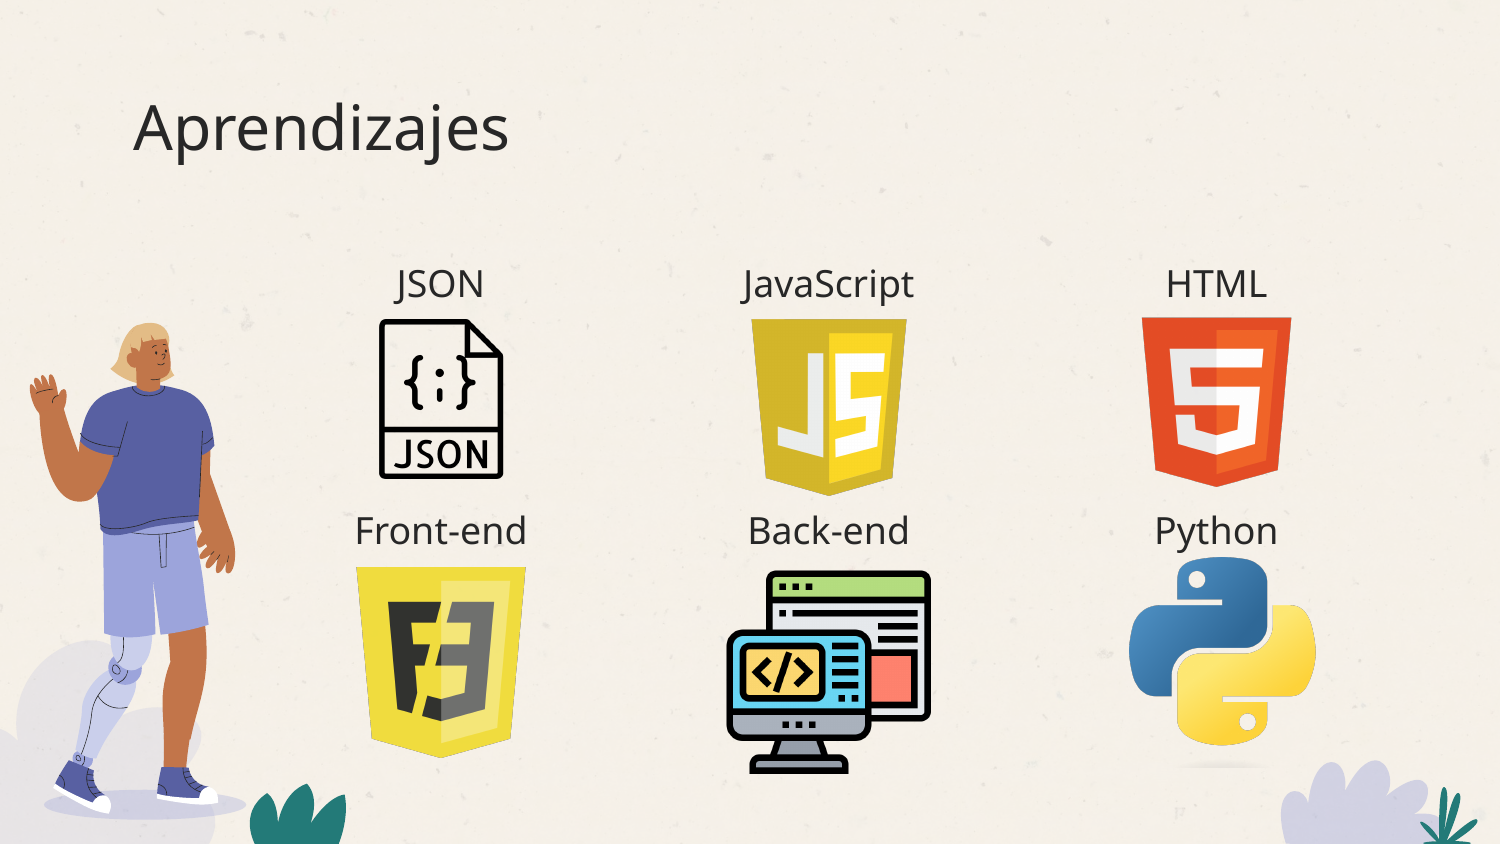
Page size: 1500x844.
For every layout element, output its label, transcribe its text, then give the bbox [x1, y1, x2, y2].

subtitle Python [1051, 505, 1382, 568]
picture [1111, 311, 1322, 487]
title Aprendizajes [118, 72, 1382, 167]
subtitle JSON [275, 257, 607, 320]
subtitle HTML [1051, 257, 1382, 320]
picture [1129, 557, 1322, 768]
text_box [0, 322, 247, 844]
picture [361, 319, 521, 479]
picture [345, 566, 537, 758]
picture [713, 292, 944, 523]
subtitle Front-end [275, 505, 607, 568]
subtitle Back-end [663, 505, 995, 568]
picture [723, 566, 934, 778]
subtitle JavaScript [663, 257, 995, 320]
